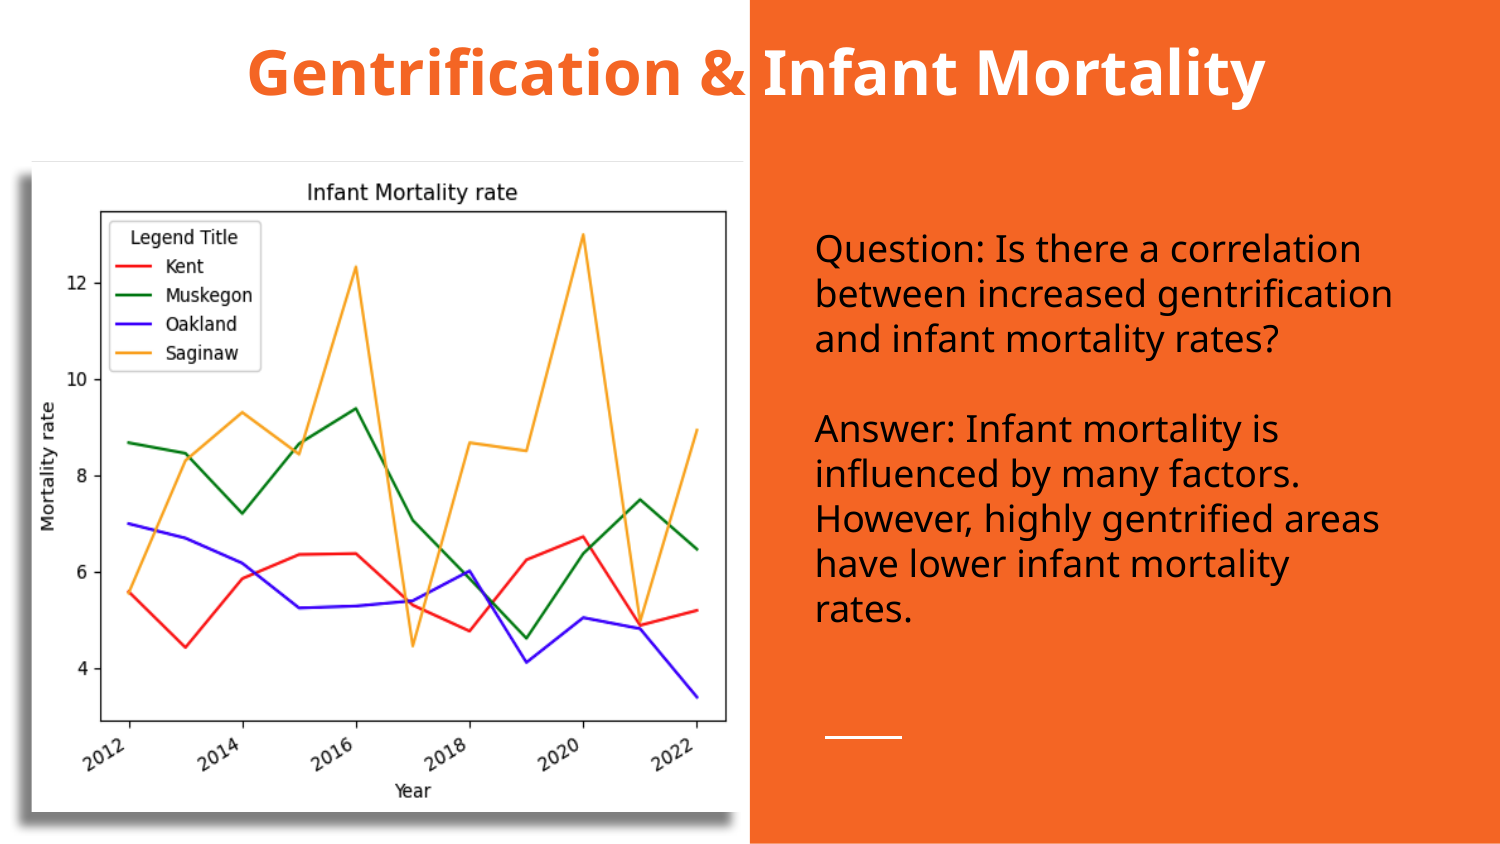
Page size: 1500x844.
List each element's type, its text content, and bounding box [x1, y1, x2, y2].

picture [31, 161, 744, 812]
subtitle Gentrification & Infant Mortality [115, 0, 1398, 186]
text_box Question: Is there a correlation between increased gentrification and infant mortality rates? Answer: Infant mortality is influenced by many factors. However, highly gentrified areas have lower infant mortality rates. [799, 209, 1412, 645]
